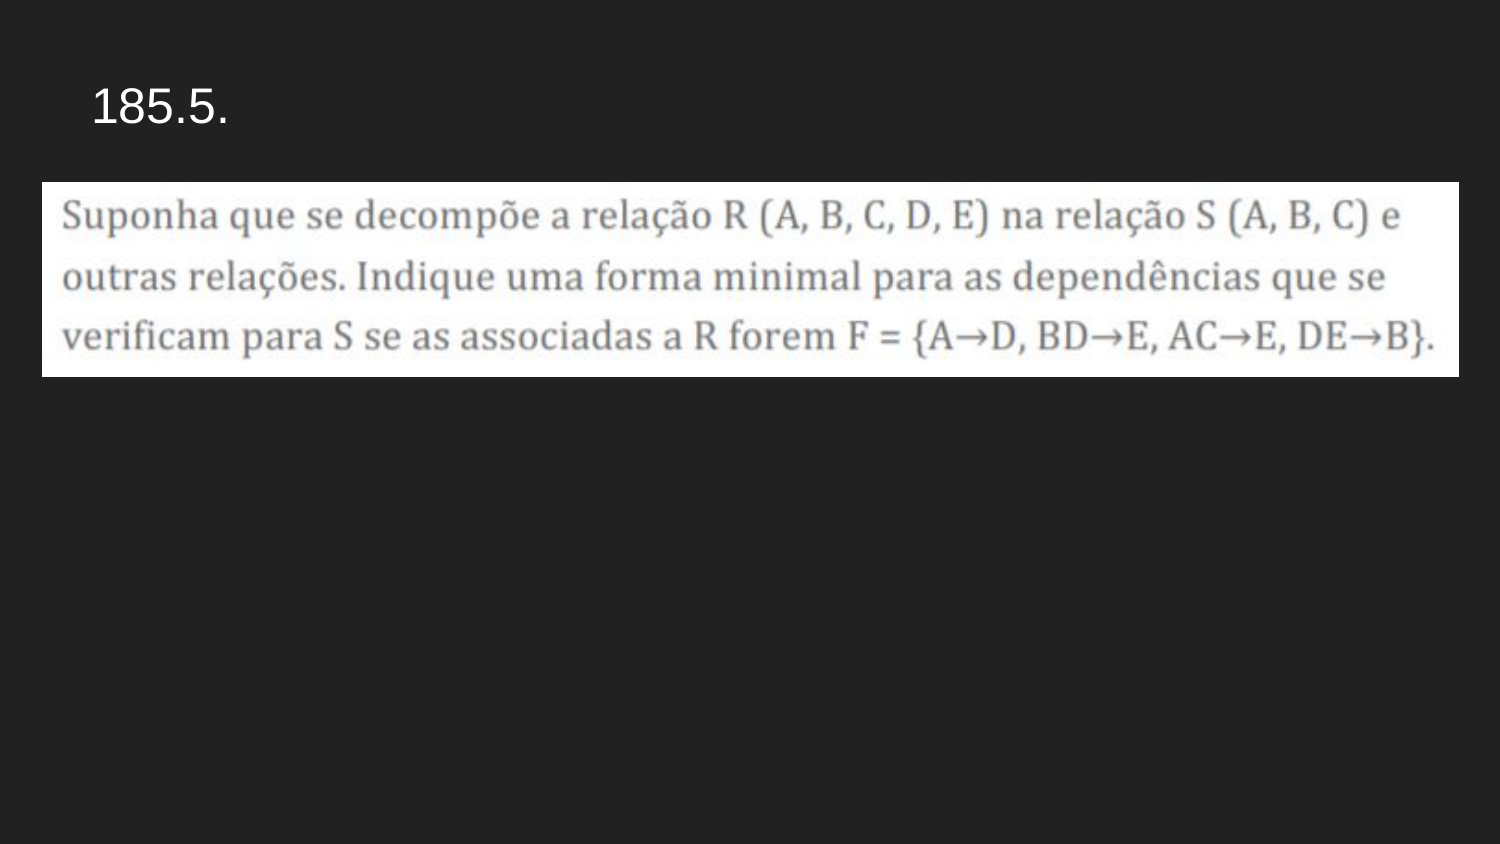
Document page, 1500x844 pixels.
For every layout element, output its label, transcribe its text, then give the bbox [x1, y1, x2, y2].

title 185.5. [76, 58, 1475, 144]
picture [41, 181, 1459, 377]
